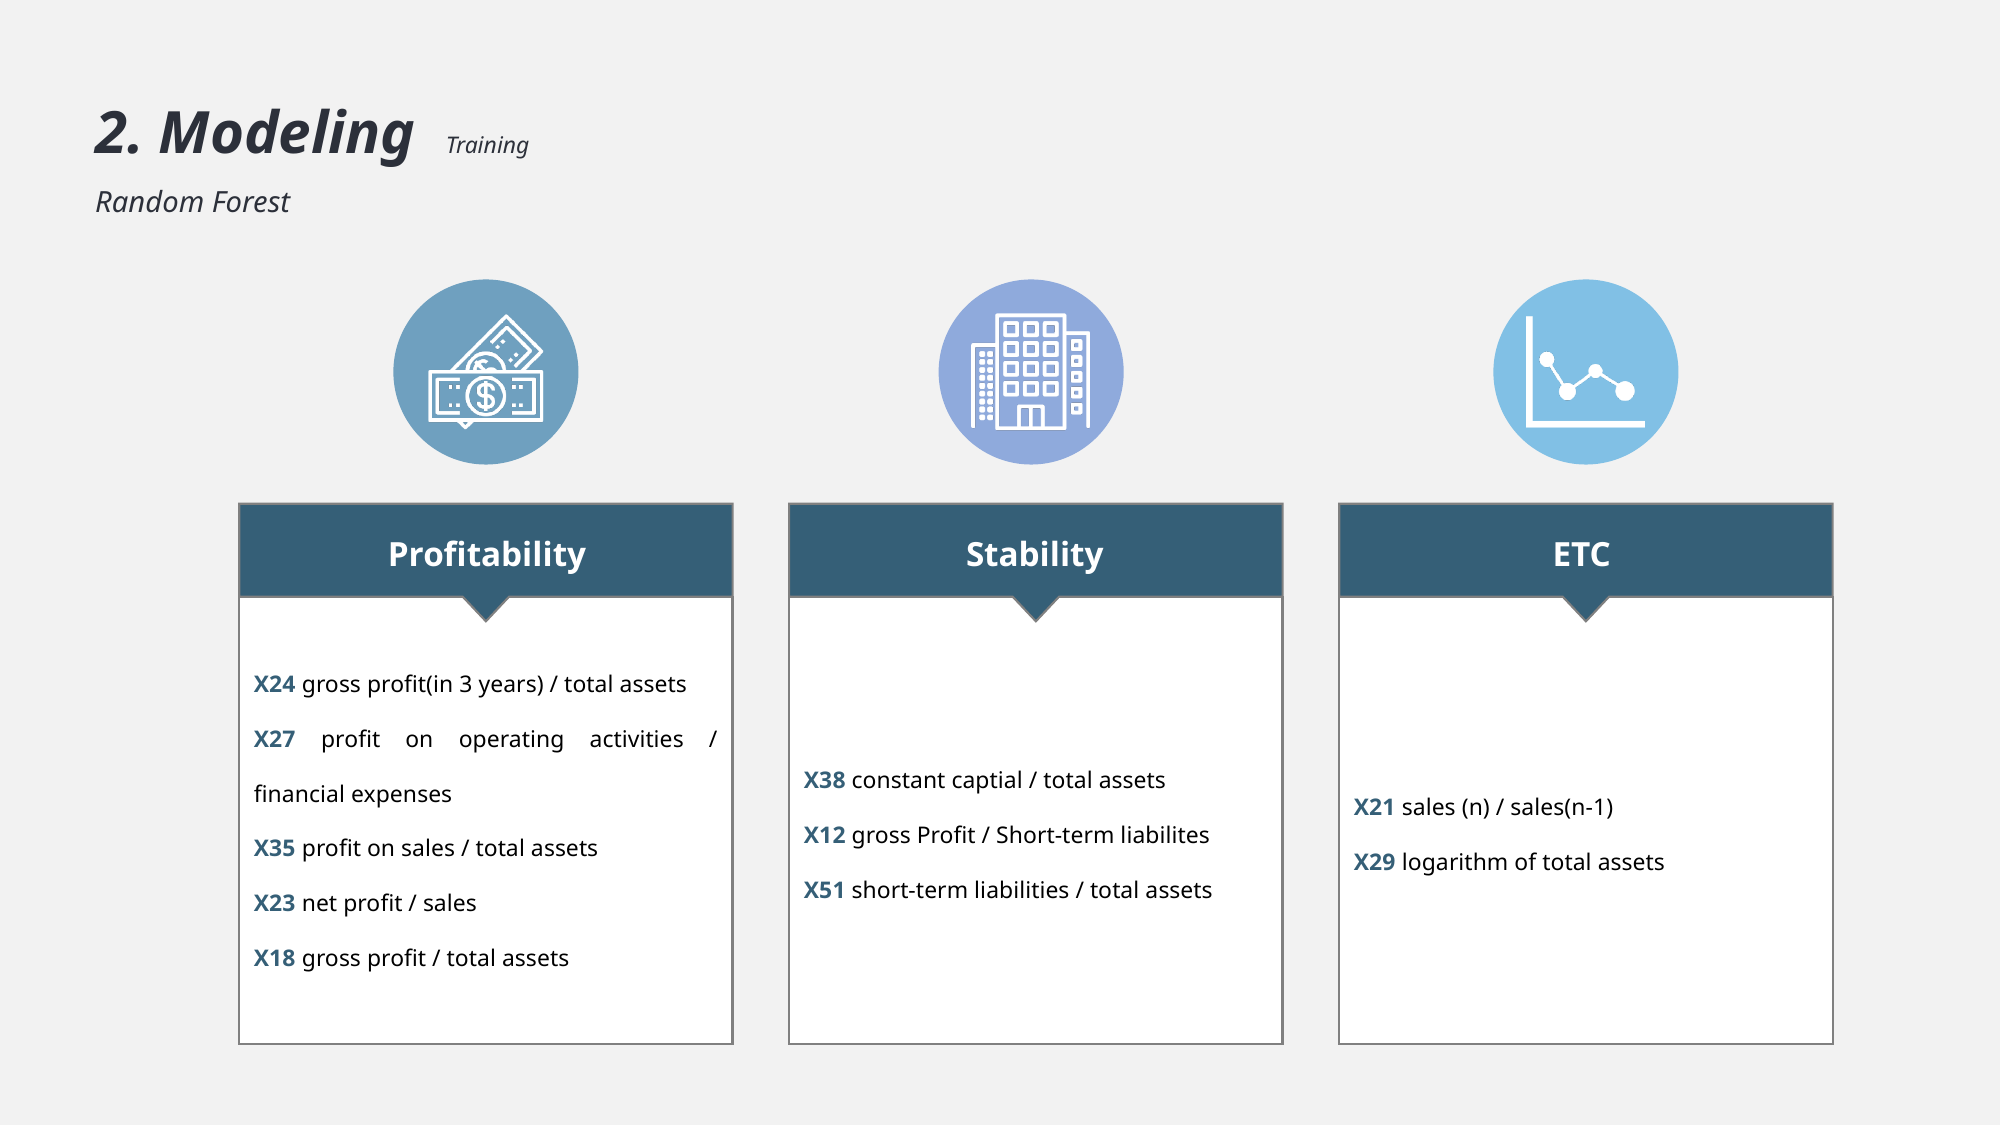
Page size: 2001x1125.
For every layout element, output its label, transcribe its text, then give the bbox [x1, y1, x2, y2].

text_box X38 constant captial / total assets X12 gross Profit / Short-term liabilites X51 short-term liabilities / total assets [788, 598, 1284, 1045]
picture [971, 312, 1090, 432]
text_box Stability [788, 502, 1284, 623]
text_box [392, 278, 580, 466]
text_box [1492, 278, 1680, 466]
picture [426, 312, 545, 432]
picture [1526, 312, 1645, 432]
text_box Profitability [238, 502, 734, 623]
text_box ETC [1338, 502, 1834, 623]
text_box X21 sales (n) / sales(n-1) X29 logarithm of total assets [1338, 598, 1834, 1045]
text_box 2. Modeling Training Random Forest [80, 53, 1081, 226]
text_box [937, 278, 1125, 466]
text_box X24 gross profit(in 3 years) / total assets X27 profit on operating activities / financial expenses X35 profit on sales / total assets X23 net profit / sales X18 gross profit / total assets [238, 598, 734, 1045]
